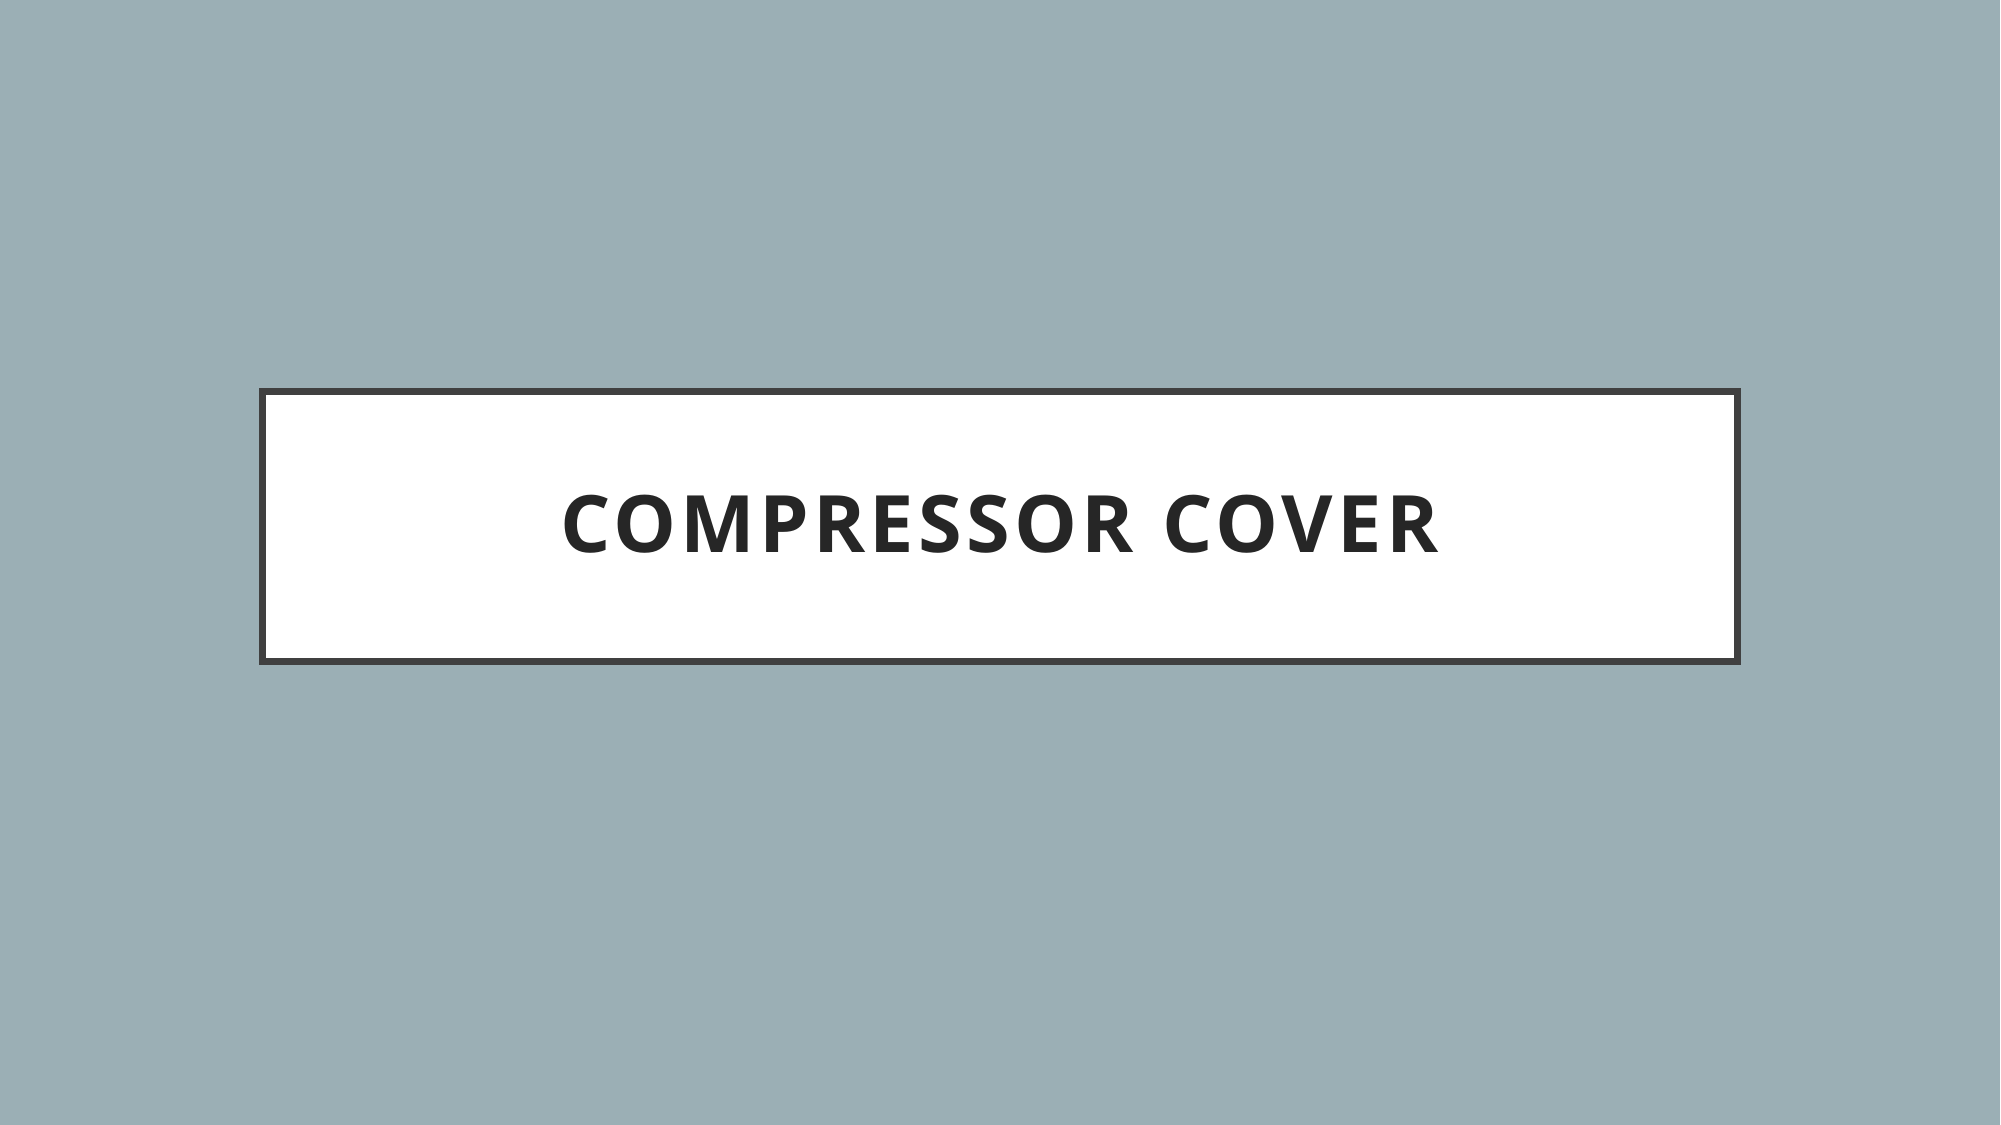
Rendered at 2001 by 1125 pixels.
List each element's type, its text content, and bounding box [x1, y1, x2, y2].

title Compressor Cover [259, 388, 1741, 665]
